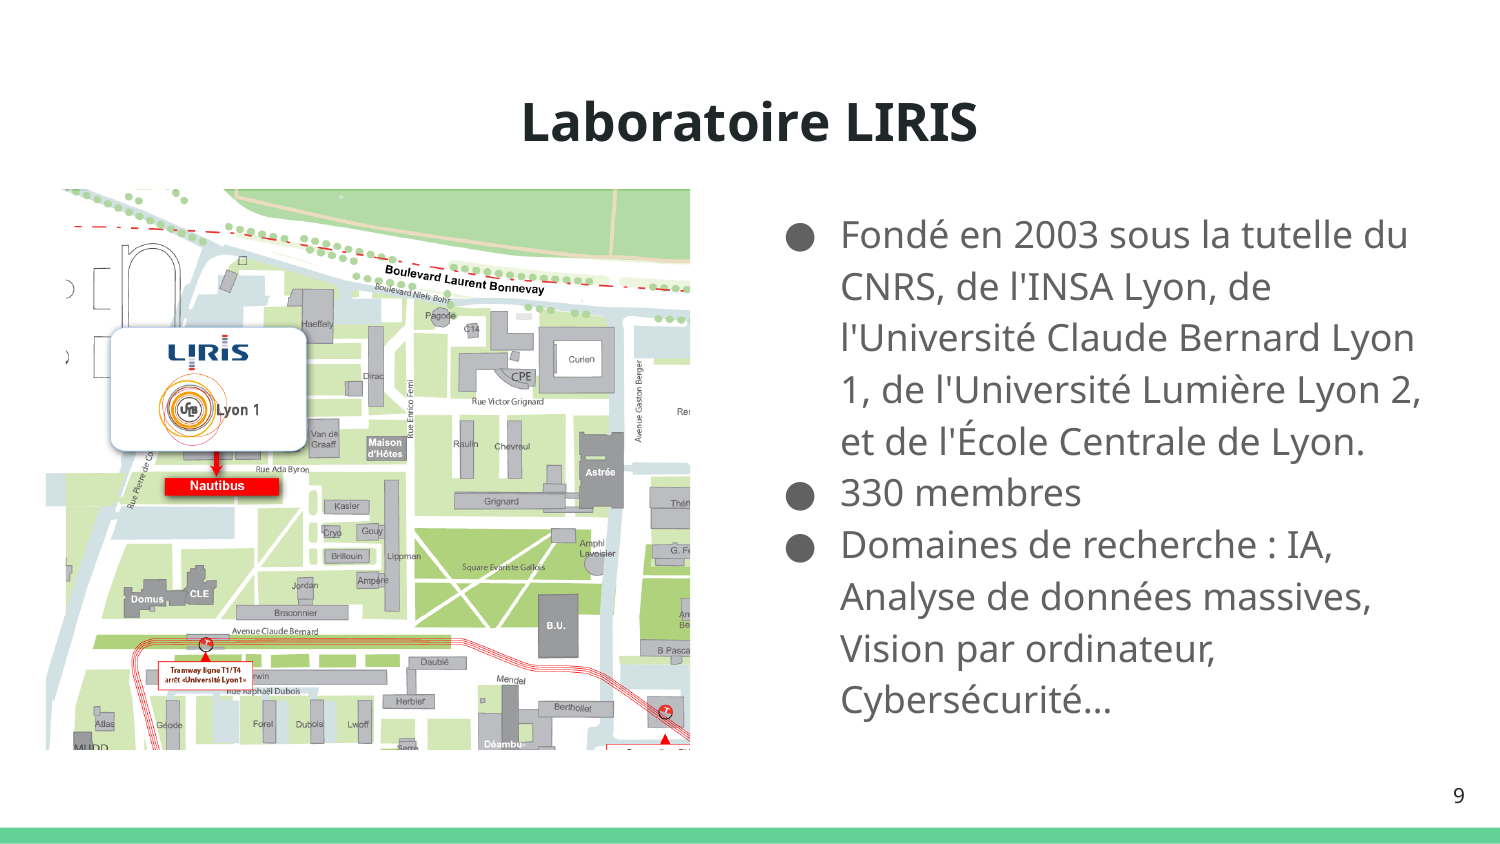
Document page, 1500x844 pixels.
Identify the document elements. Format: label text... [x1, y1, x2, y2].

list Fondé en 2003 sous la tutelle du CNRS, de l'INSA Lyon, de l'Université Claude Bernard Lyon 1, de l'Université Lumière Lyon 2, et de l'École Centrale de Lyon. 330 membres Domaines de recherche : IA, Analyse de données massives, Vision par ordinateur, Cybersécurité… [750, 189, 1449, 750]
picture [45, 188, 691, 750]
title Laboratoire LIRIS [51, 72, 1449, 167]
slide_number ‹#› [1389, 764, 1480, 830]
